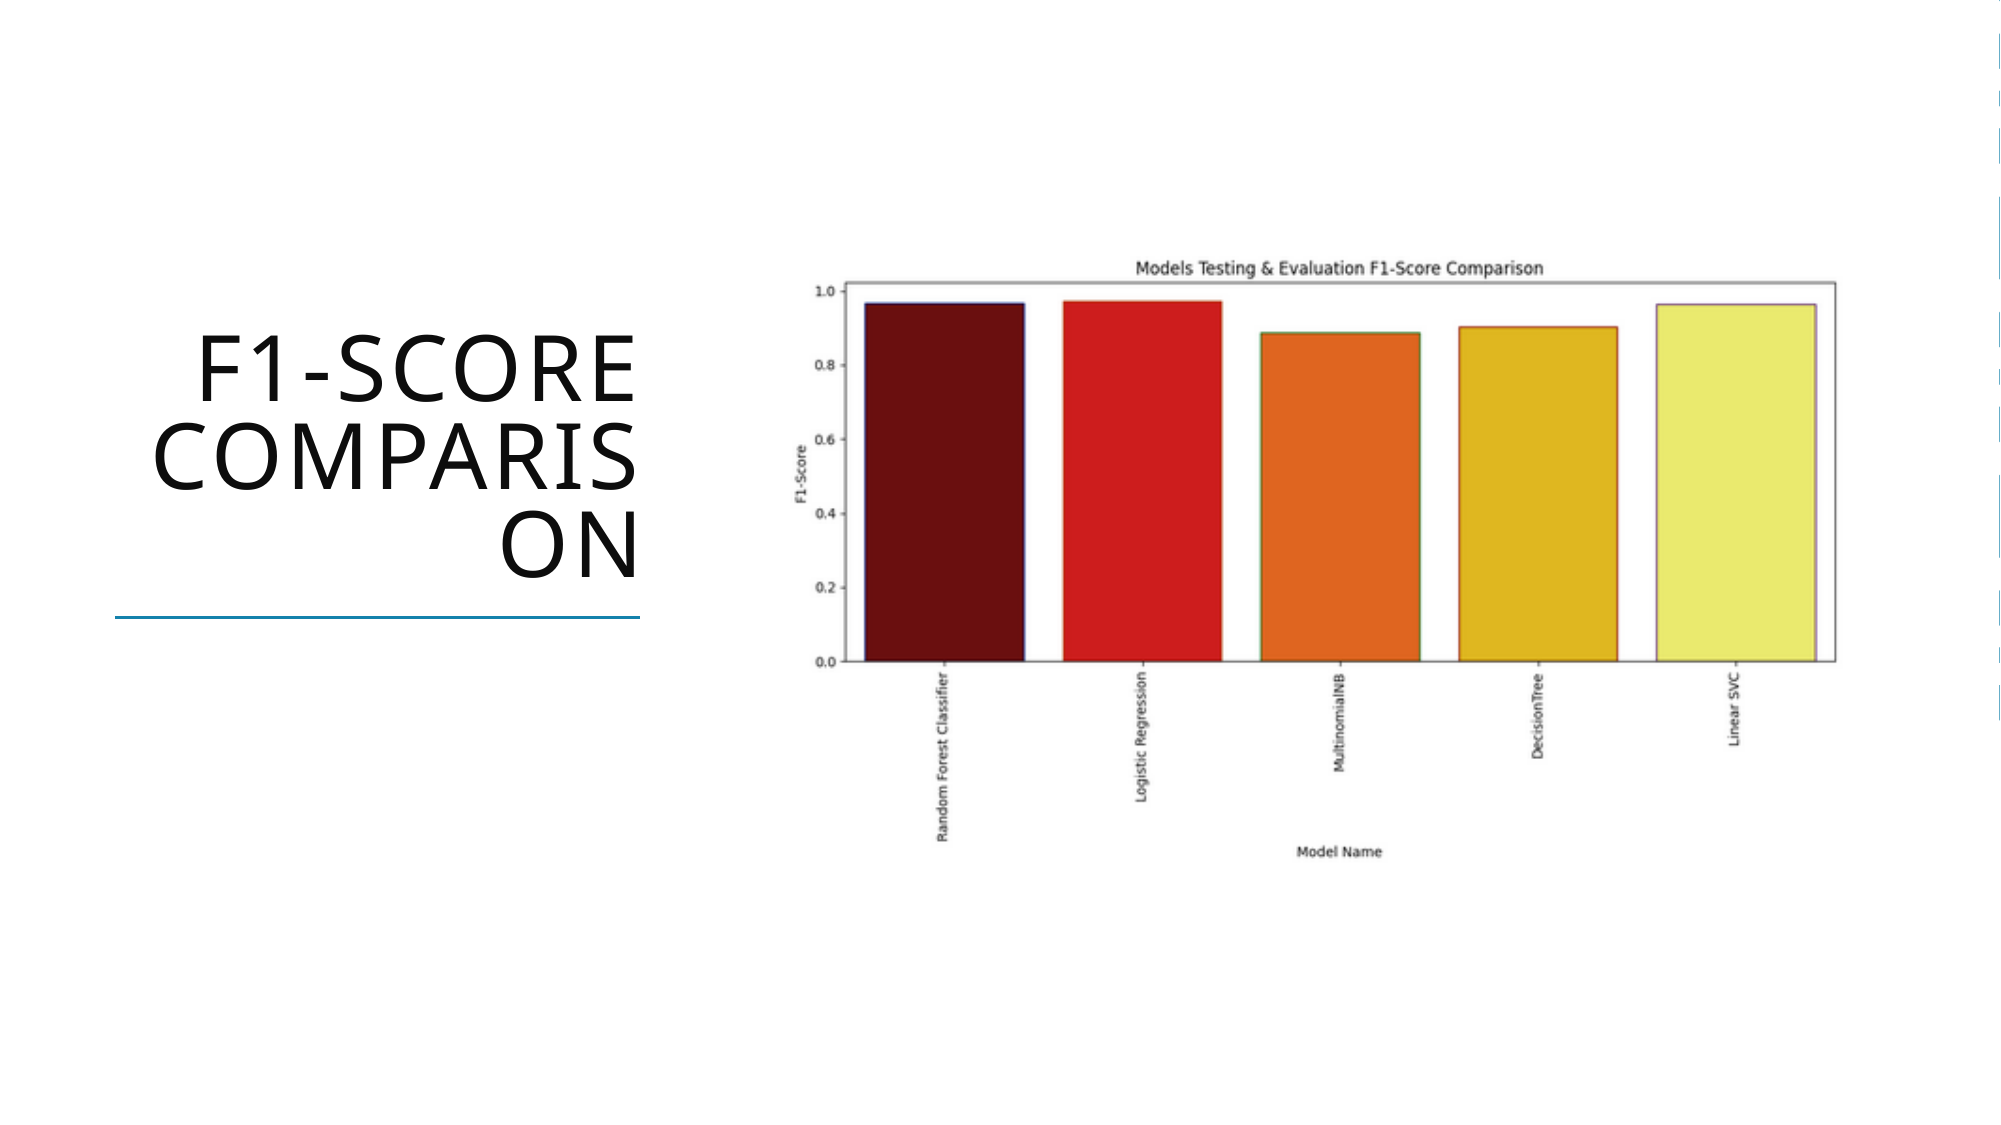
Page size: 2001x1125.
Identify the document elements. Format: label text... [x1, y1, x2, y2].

picture [763, 239, 1896, 886]
title F1-SCORE Comparison [104, 104, 659, 603]
text_box [0, 0, 2000, 1125]
